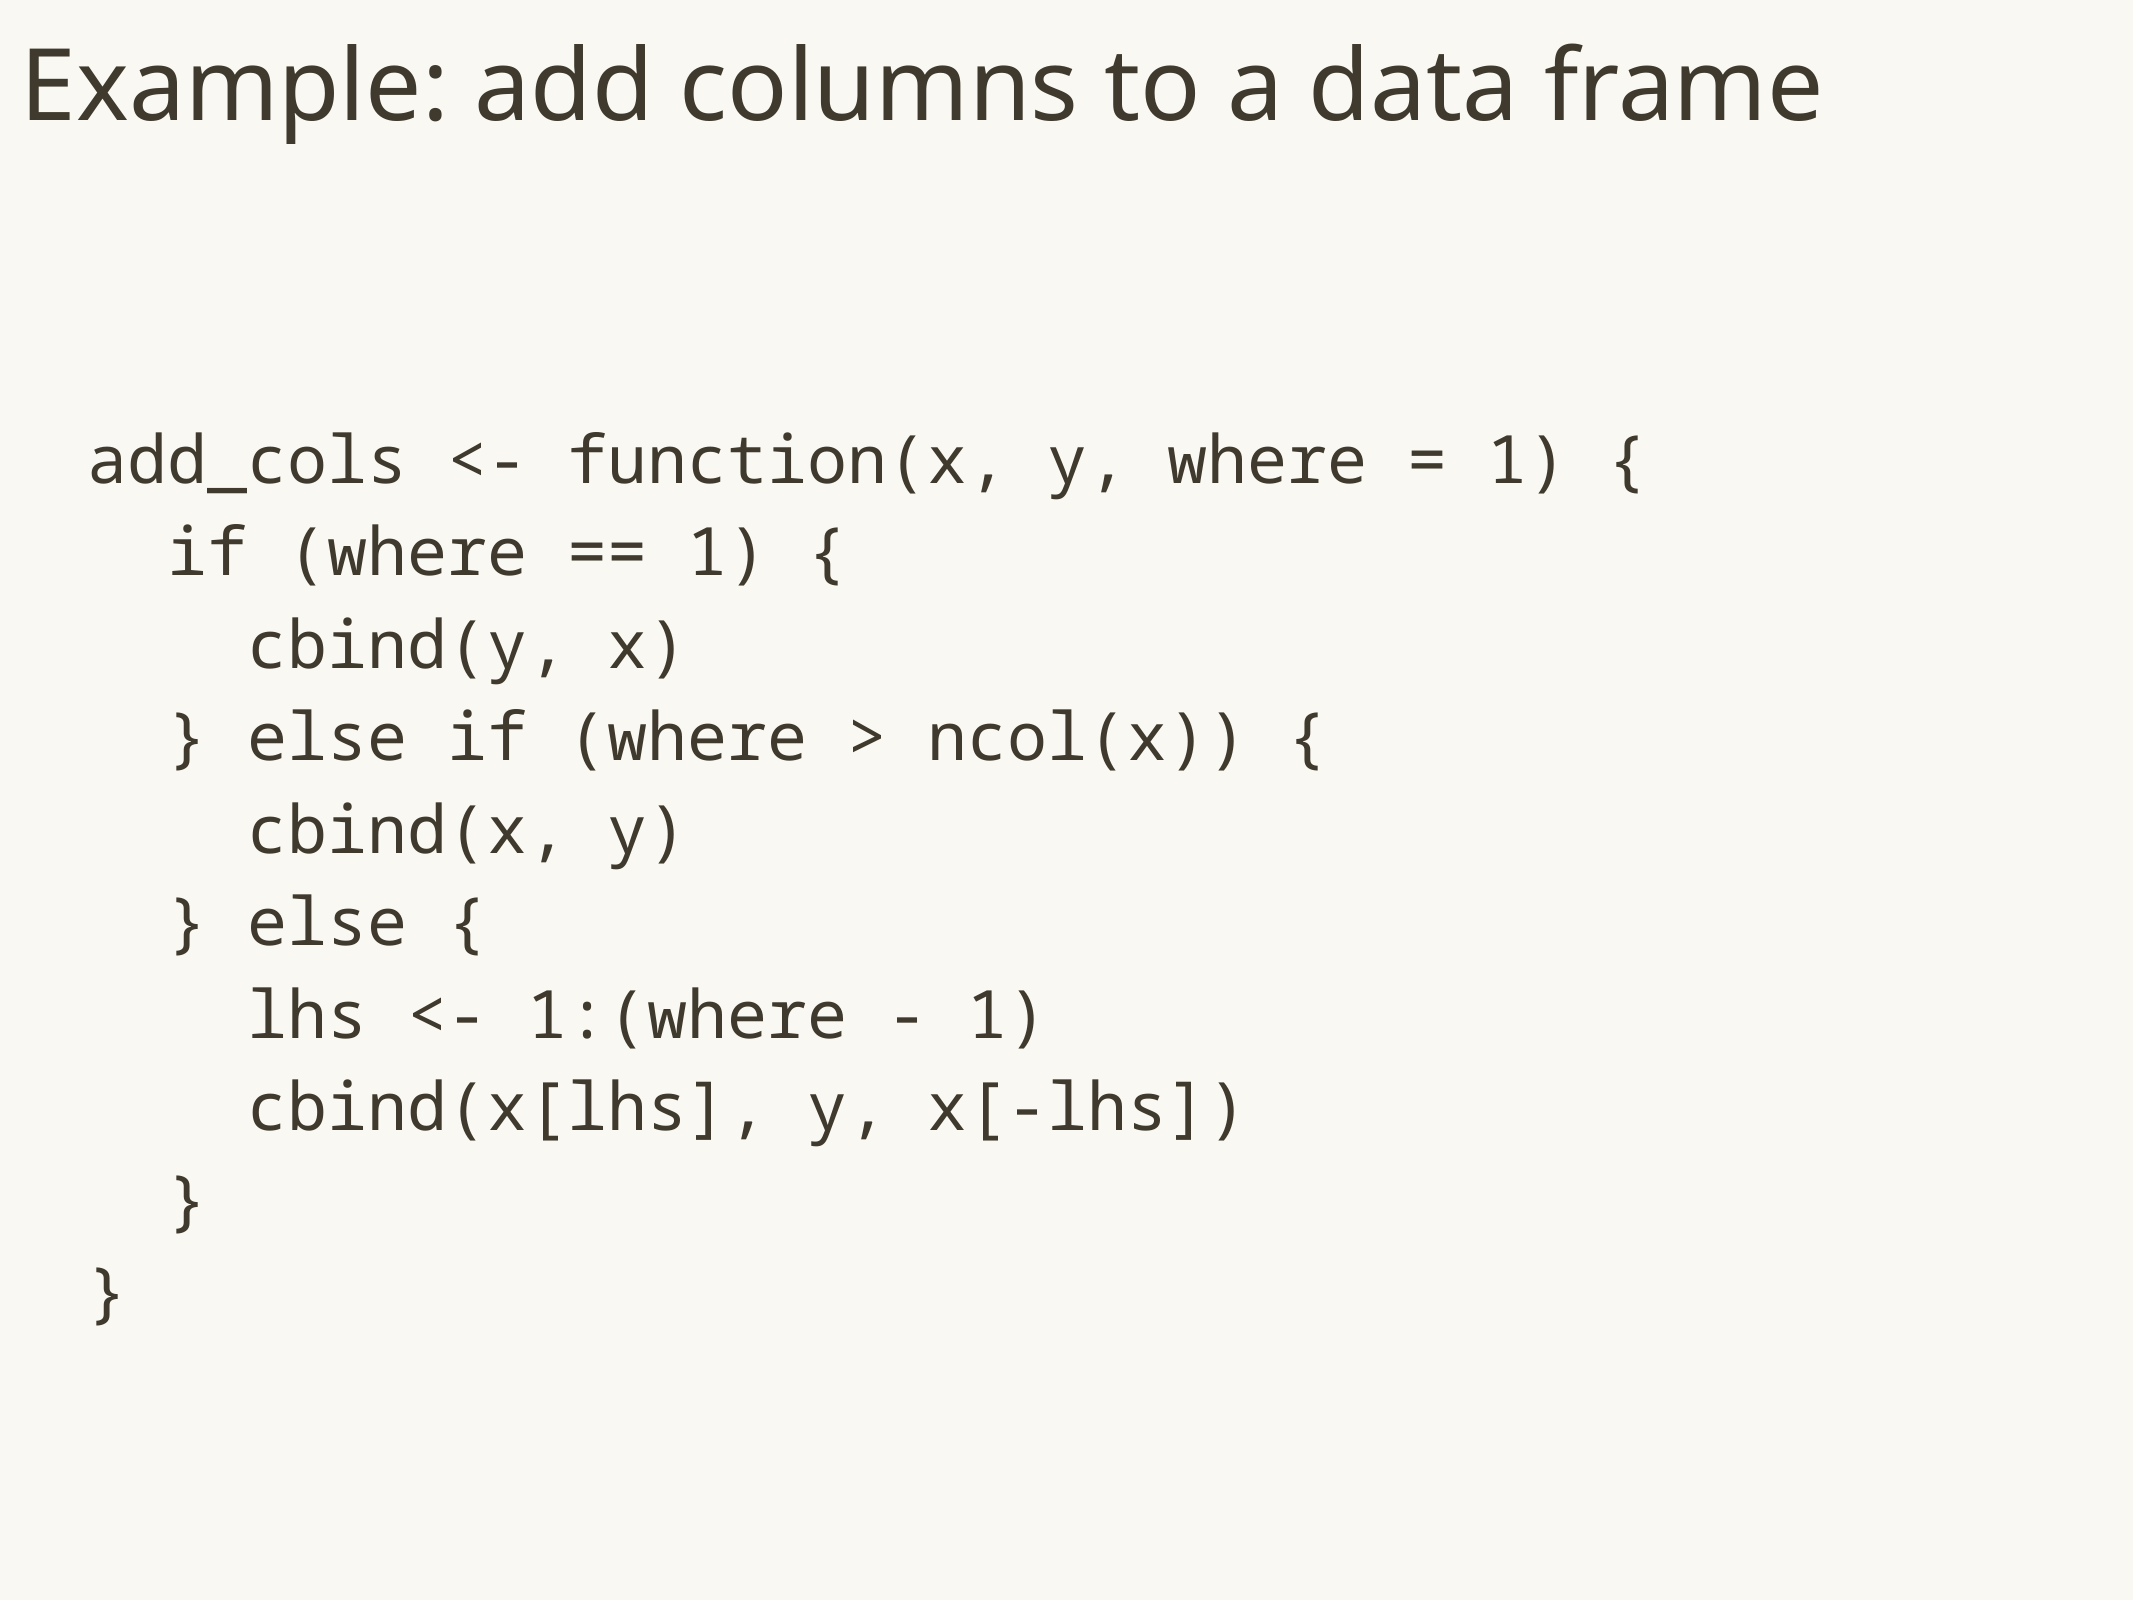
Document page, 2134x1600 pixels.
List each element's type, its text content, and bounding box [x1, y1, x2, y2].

title Example: add columns to a data frame [0, 0, 2134, 163]
list add_cols <- function(x, y, where = 1) { if (where == 1) { cbind(y, x) } else if (where > ncol(x)) { cbind(x, y) } else { lhs <- 1:(where - 1) cbind(x[lhs], y, x[-lhs]) } } [78, 241, 2055, 1505]
